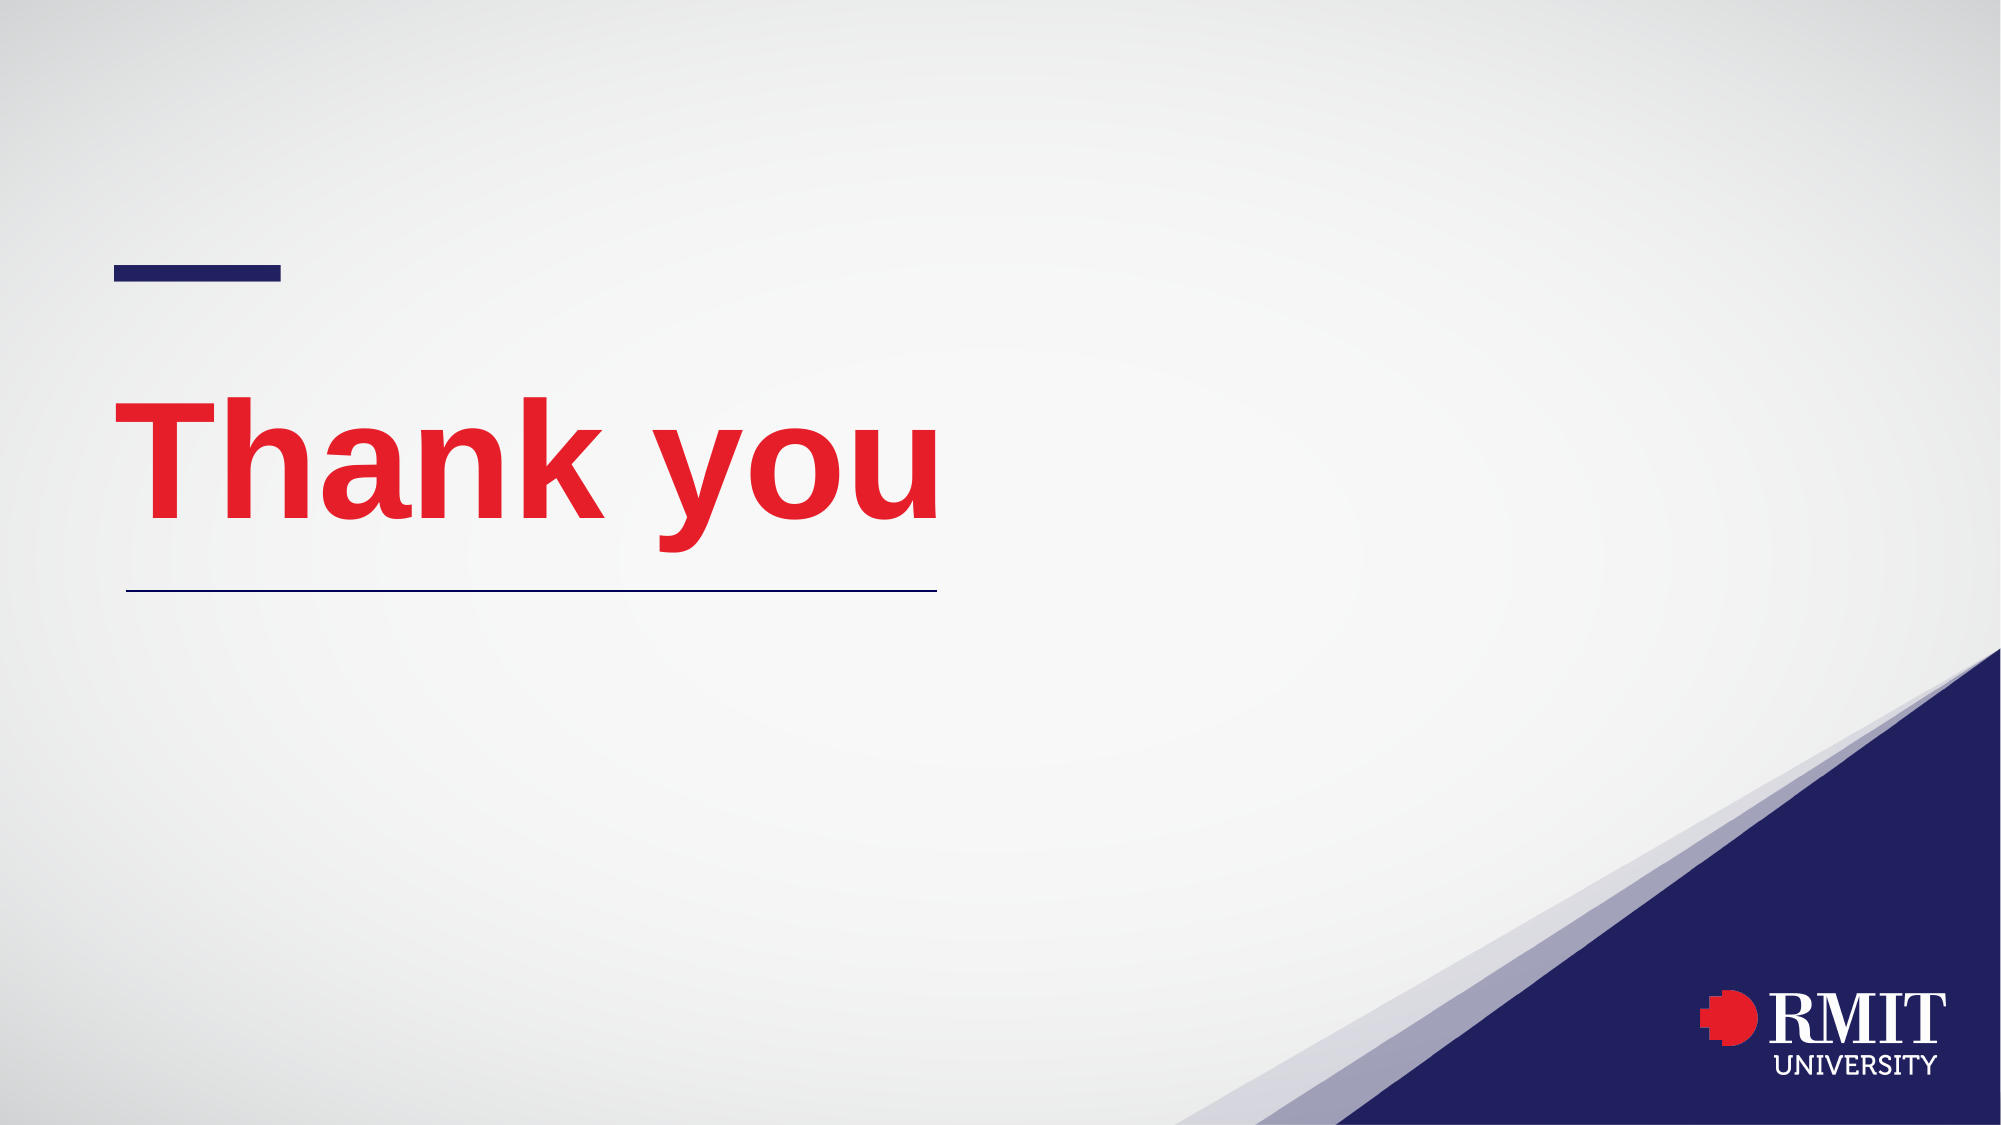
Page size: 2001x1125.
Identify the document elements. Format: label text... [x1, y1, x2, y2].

title — Thank you [100, 144, 1434, 379]
picture [0, 0, 2001, 1125]
